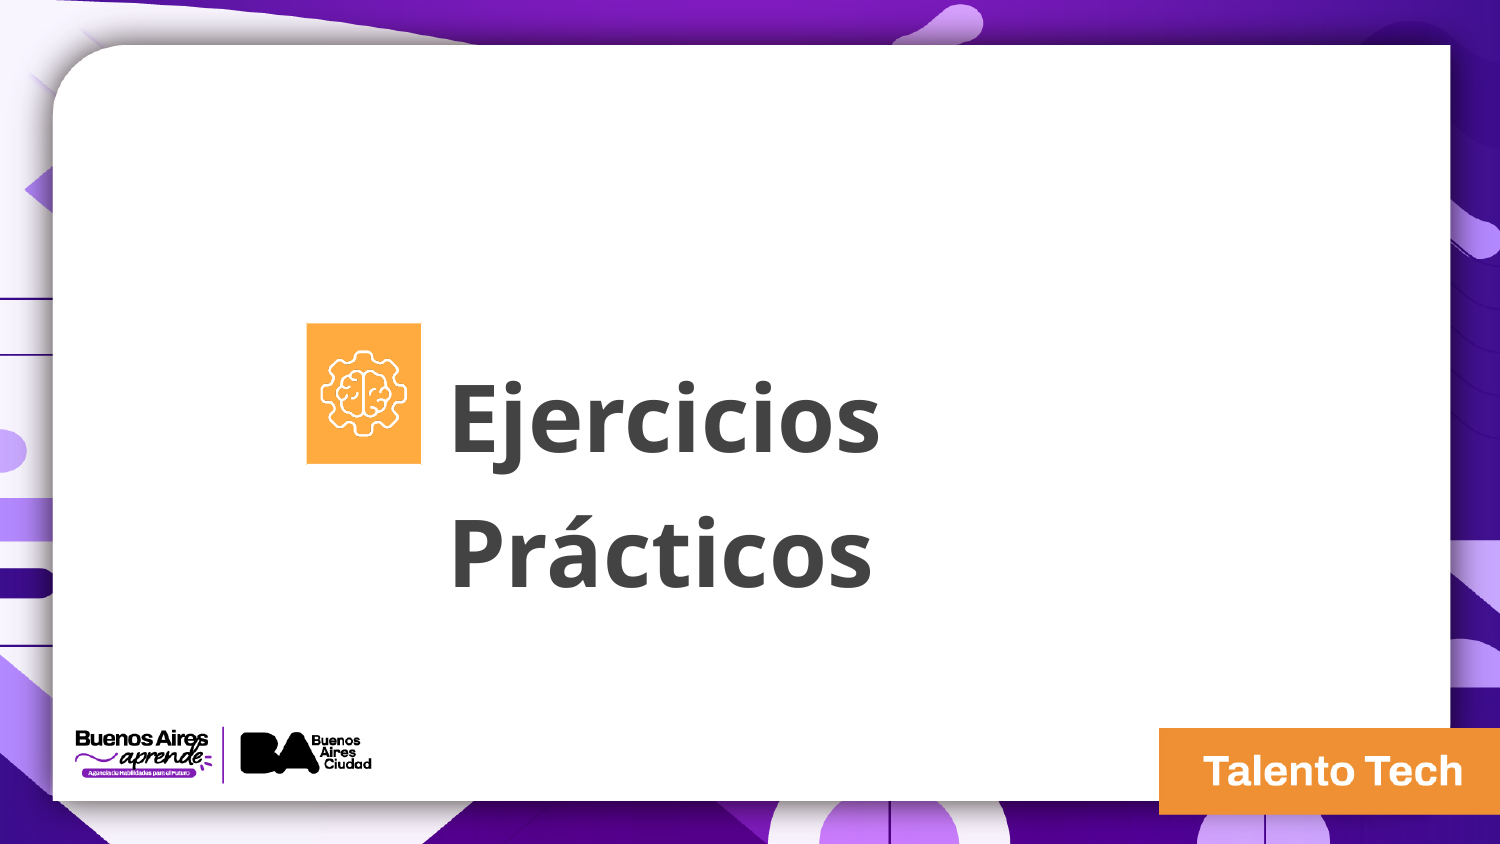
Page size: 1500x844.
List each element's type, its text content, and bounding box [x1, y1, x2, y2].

text_box Ejercicios Prácticos [447, 336, 1195, 607]
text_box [304, 321, 423, 466]
picture [0, 0, 1500, 844]
